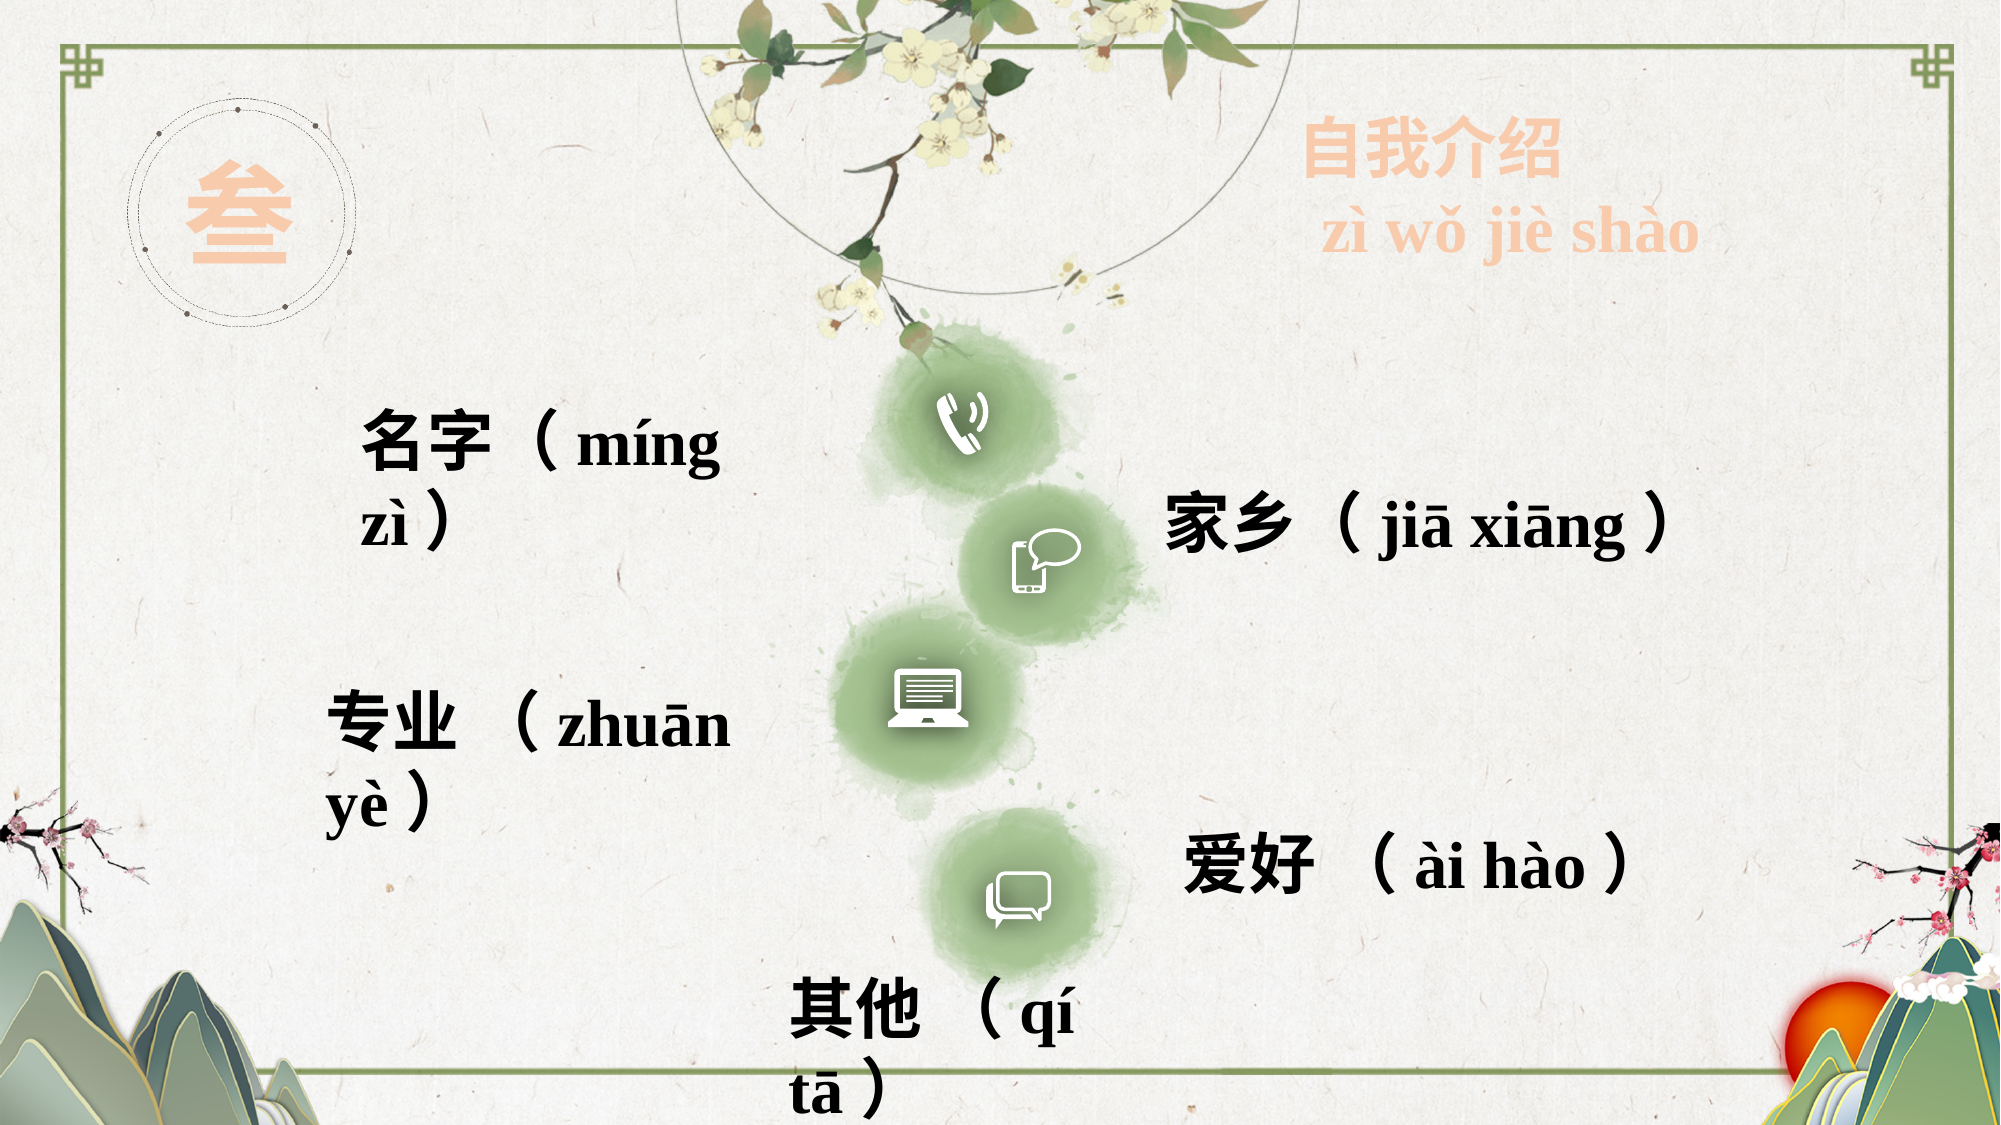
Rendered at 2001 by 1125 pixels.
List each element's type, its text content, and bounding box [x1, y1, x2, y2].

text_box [127, 98, 356, 327]
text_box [838, 291, 1101, 550]
text_box 专业 （zhuān yè） [311, 671, 830, 847]
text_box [891, 431, 1206, 674]
picture [0, 0, 2000, 1125]
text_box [887, 757, 1156, 1025]
text_box 爱好 （ài hào） [1167, 814, 1720, 910]
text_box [791, 548, 1070, 823]
text_box 名字（míng zì） [345, 391, 838, 567]
text_box 其他 （qí tā） [773, 959, 1243, 1125]
text_box 家乡（jiā xiāng） [1206, 473, 1727, 569]
text_box 自我介绍 zì wǒ jiè shào [1205, 98, 1864, 274]
